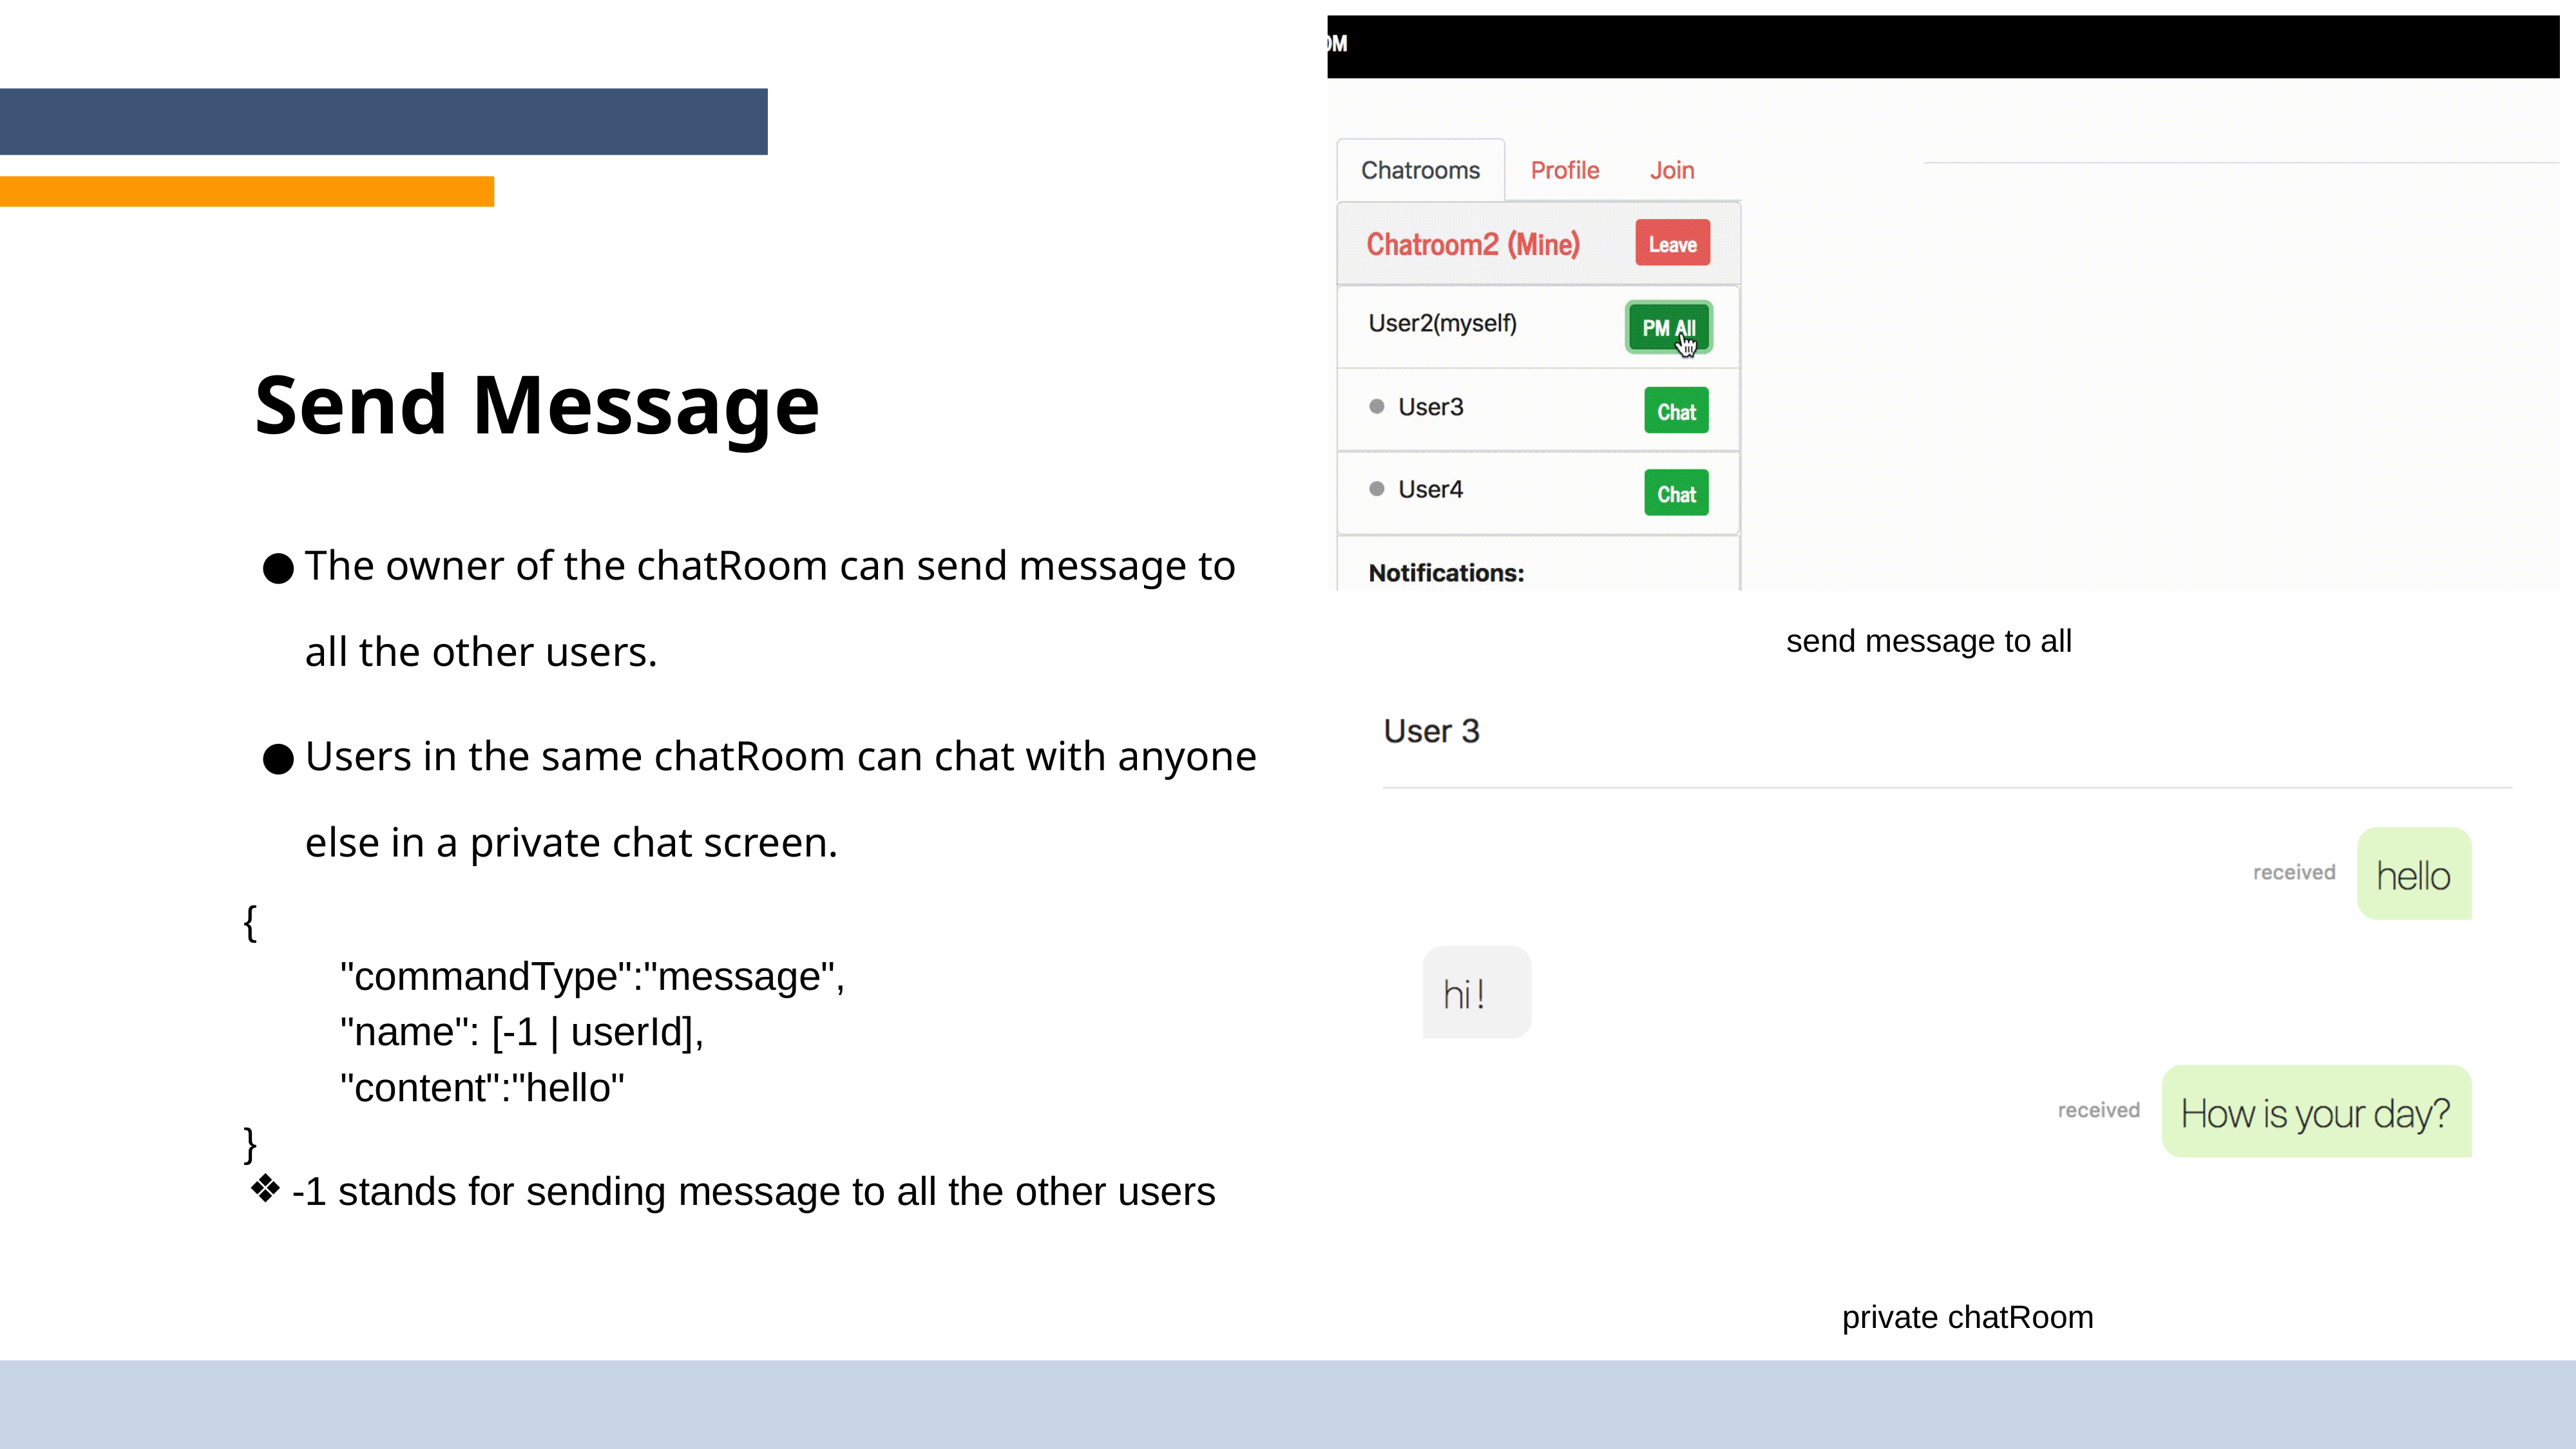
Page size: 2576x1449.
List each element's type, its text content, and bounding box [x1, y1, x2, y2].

picture [1367, 680, 2521, 1271]
picture [1328, 15, 2561, 591]
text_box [0, 88, 768, 207]
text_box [234, 348, 1312, 891]
text_box private chatRoom [1762, 1286, 2174, 1341]
text_box [0, 1360, 2576, 1449]
text_box send message to all [1654, 610, 2206, 665]
text_box { "commandType":"message", "name": [-1 | userId], "content":"hello" } -1 stands for sending message to all the other users [234, 896, 1233, 1221]
